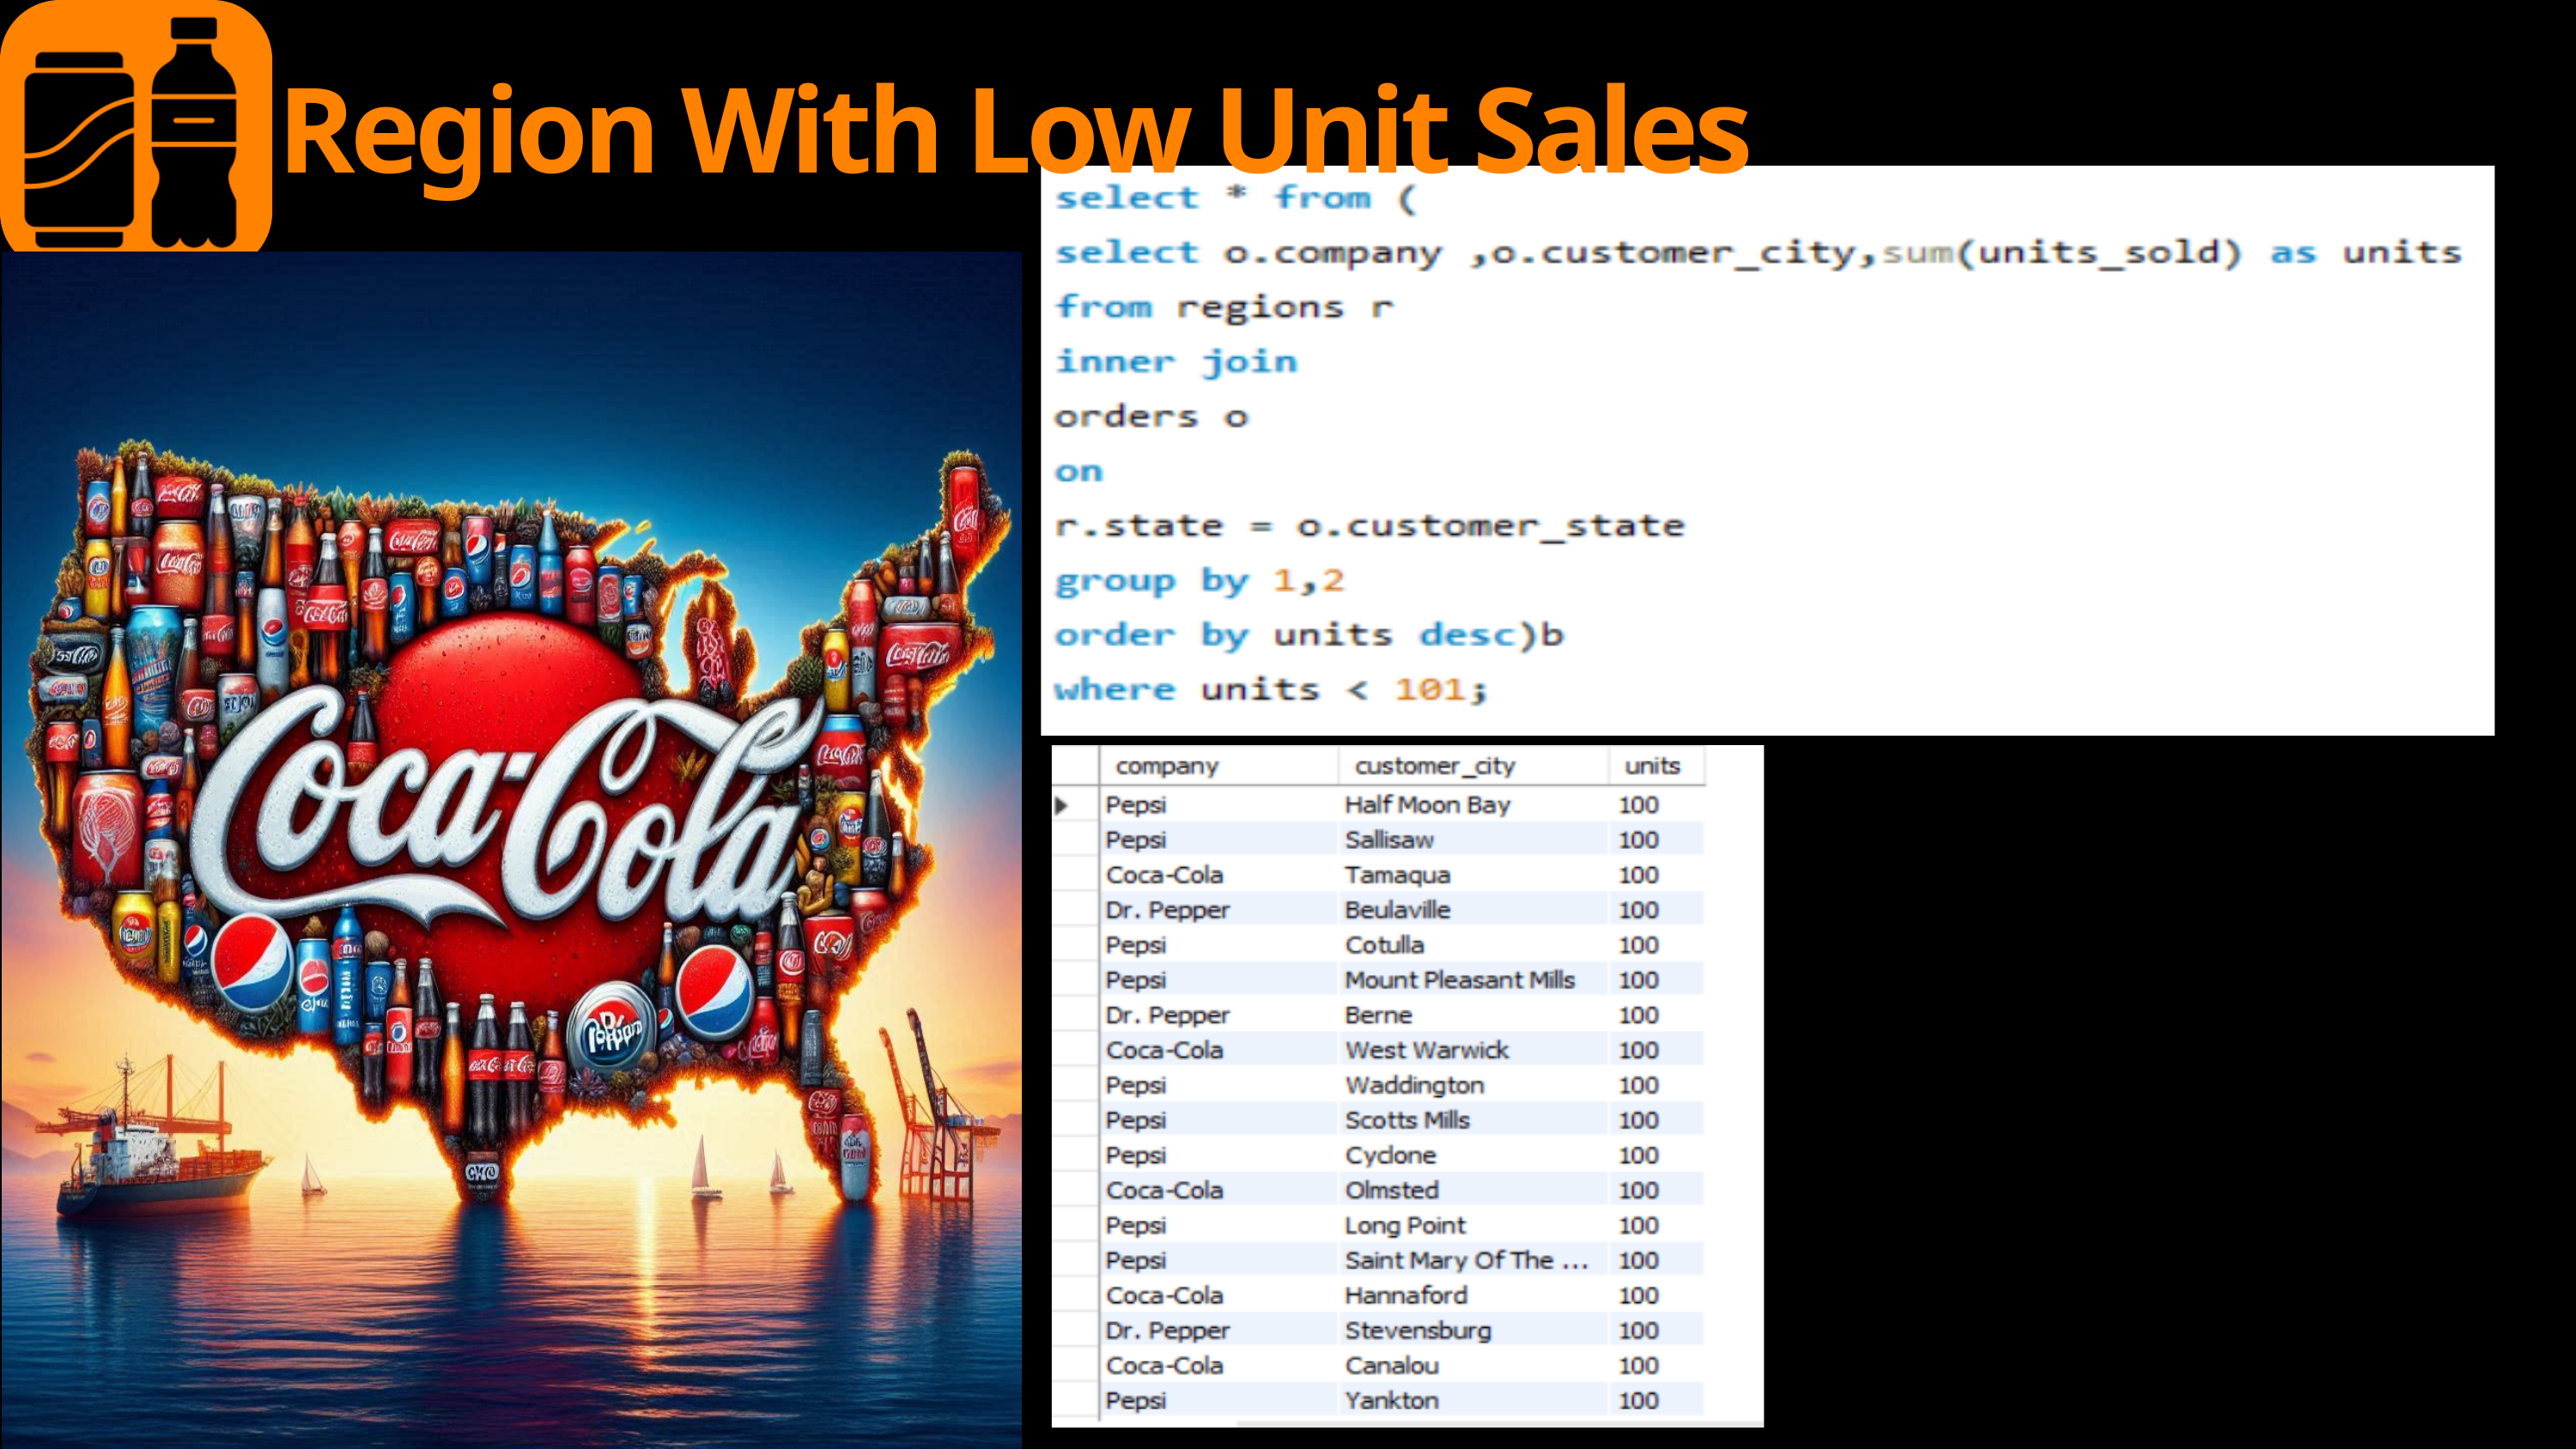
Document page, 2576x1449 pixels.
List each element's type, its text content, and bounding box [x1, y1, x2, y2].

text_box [0, 0, 273, 253]
text_box [1041, 197, 2495, 736]
picture [2, 252, 1023, 1449]
text_box [1051, 745, 1765, 1428]
text_box Region With Low Unit Sales [277, 25, 2501, 197]
